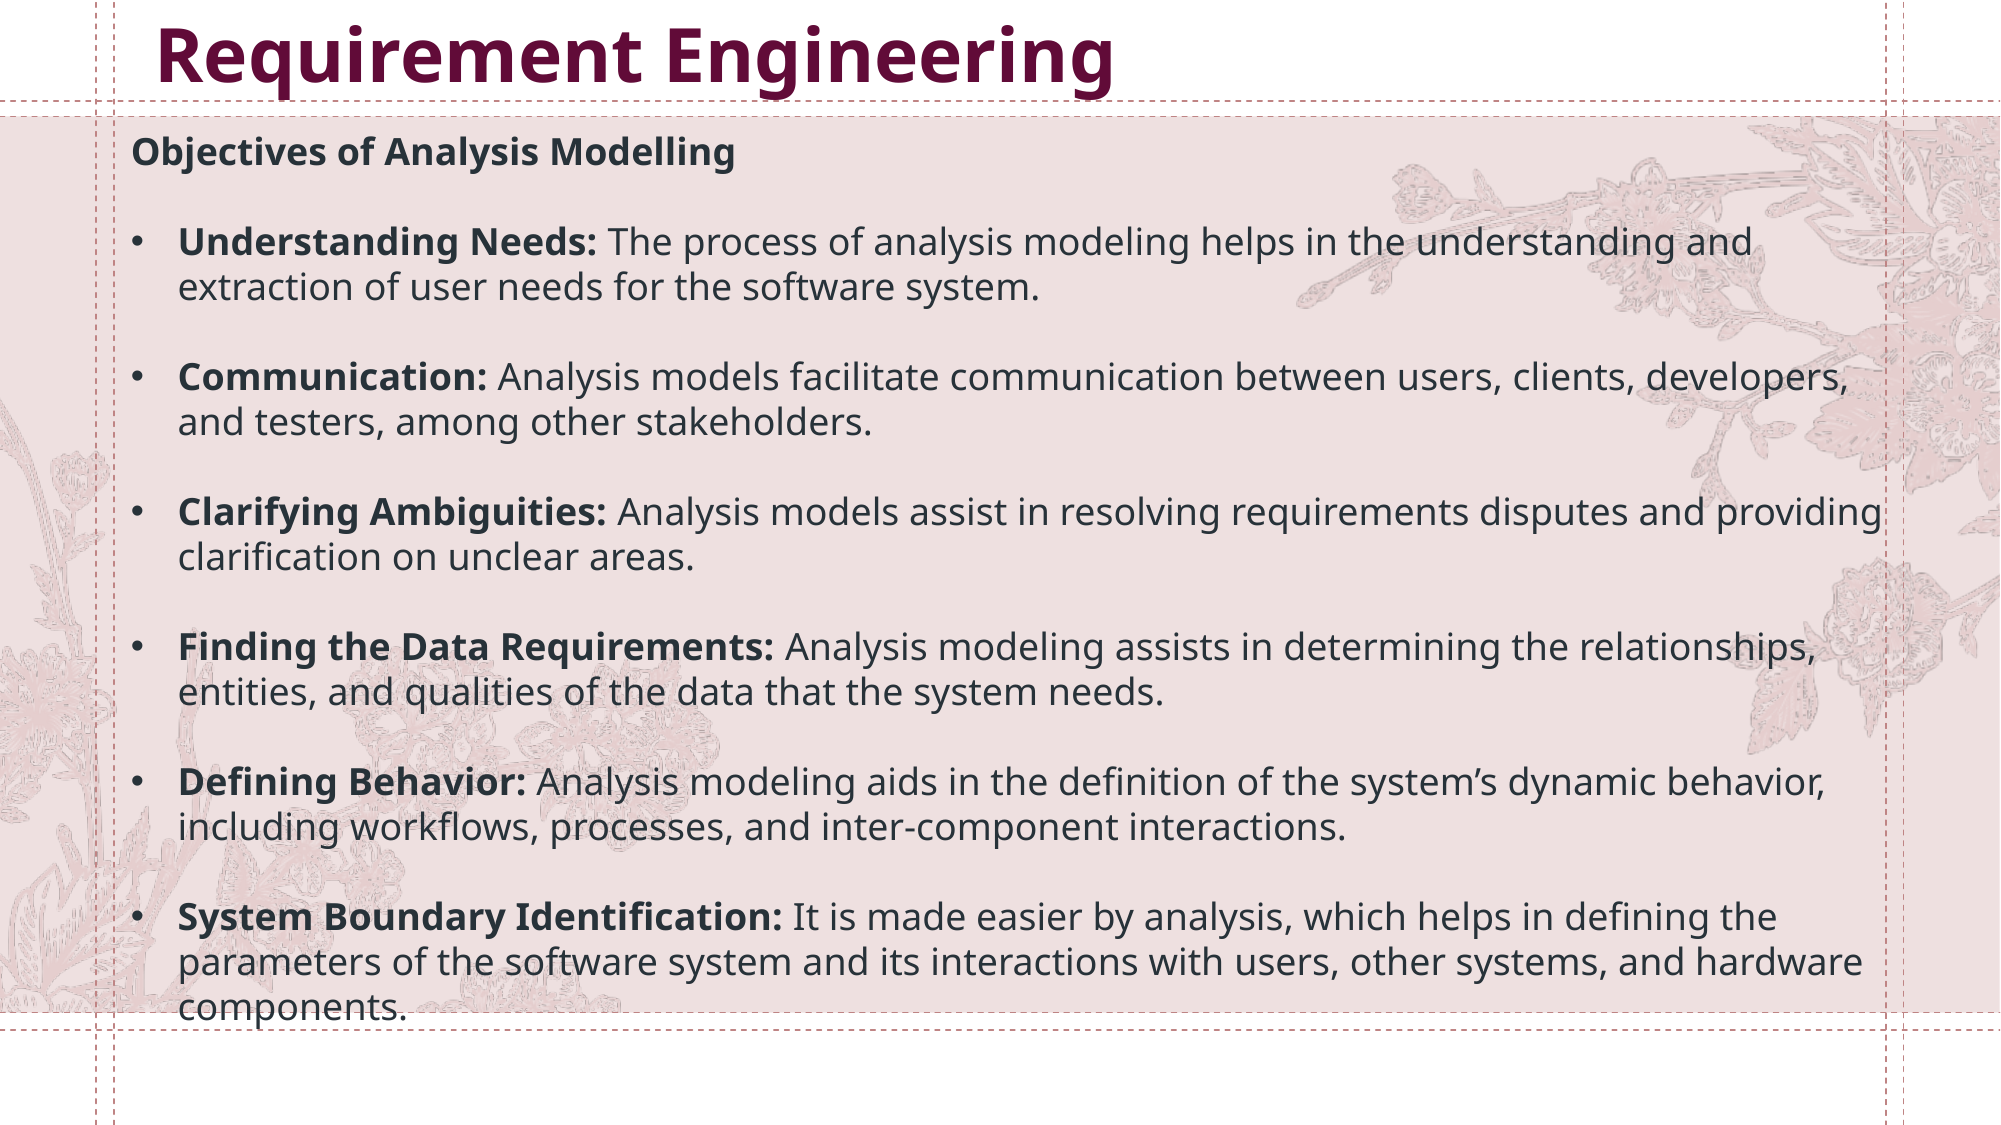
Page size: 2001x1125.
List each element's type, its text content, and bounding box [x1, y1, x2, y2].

picture [0, 297, 116, 1013]
text_box Objectives of Analysis Modelling Understanding Needs: The process of analysis modeling helps in the understanding and extraction of user needs for the software system. Communication: Analysis models facilitate communication between users, clients, developers, and testers, among other stakeholders. Clarifying Ambiguities: Analysis models assist in resolving requirements disputes and providing clarification on unclear areas. Finding the Data Requirements: Analysis modeling assists in determining the relationships, entities, and qualities of the data that the system needs. Defining Behavior: Analysis modeling aids in the definition of the system’s dynamic behavior, including workflows, processes, and inter-component interactions. System Boundary Identification: It is made easier by analysis, which helps in defining the parameters of the software system and its interactions with users, other systems, and hardware components. [116, 120, 1935, 1081]
picture [1240, 116, 2000, 873]
text_box Requirement Engineering [139, 0, 1382, 105]
